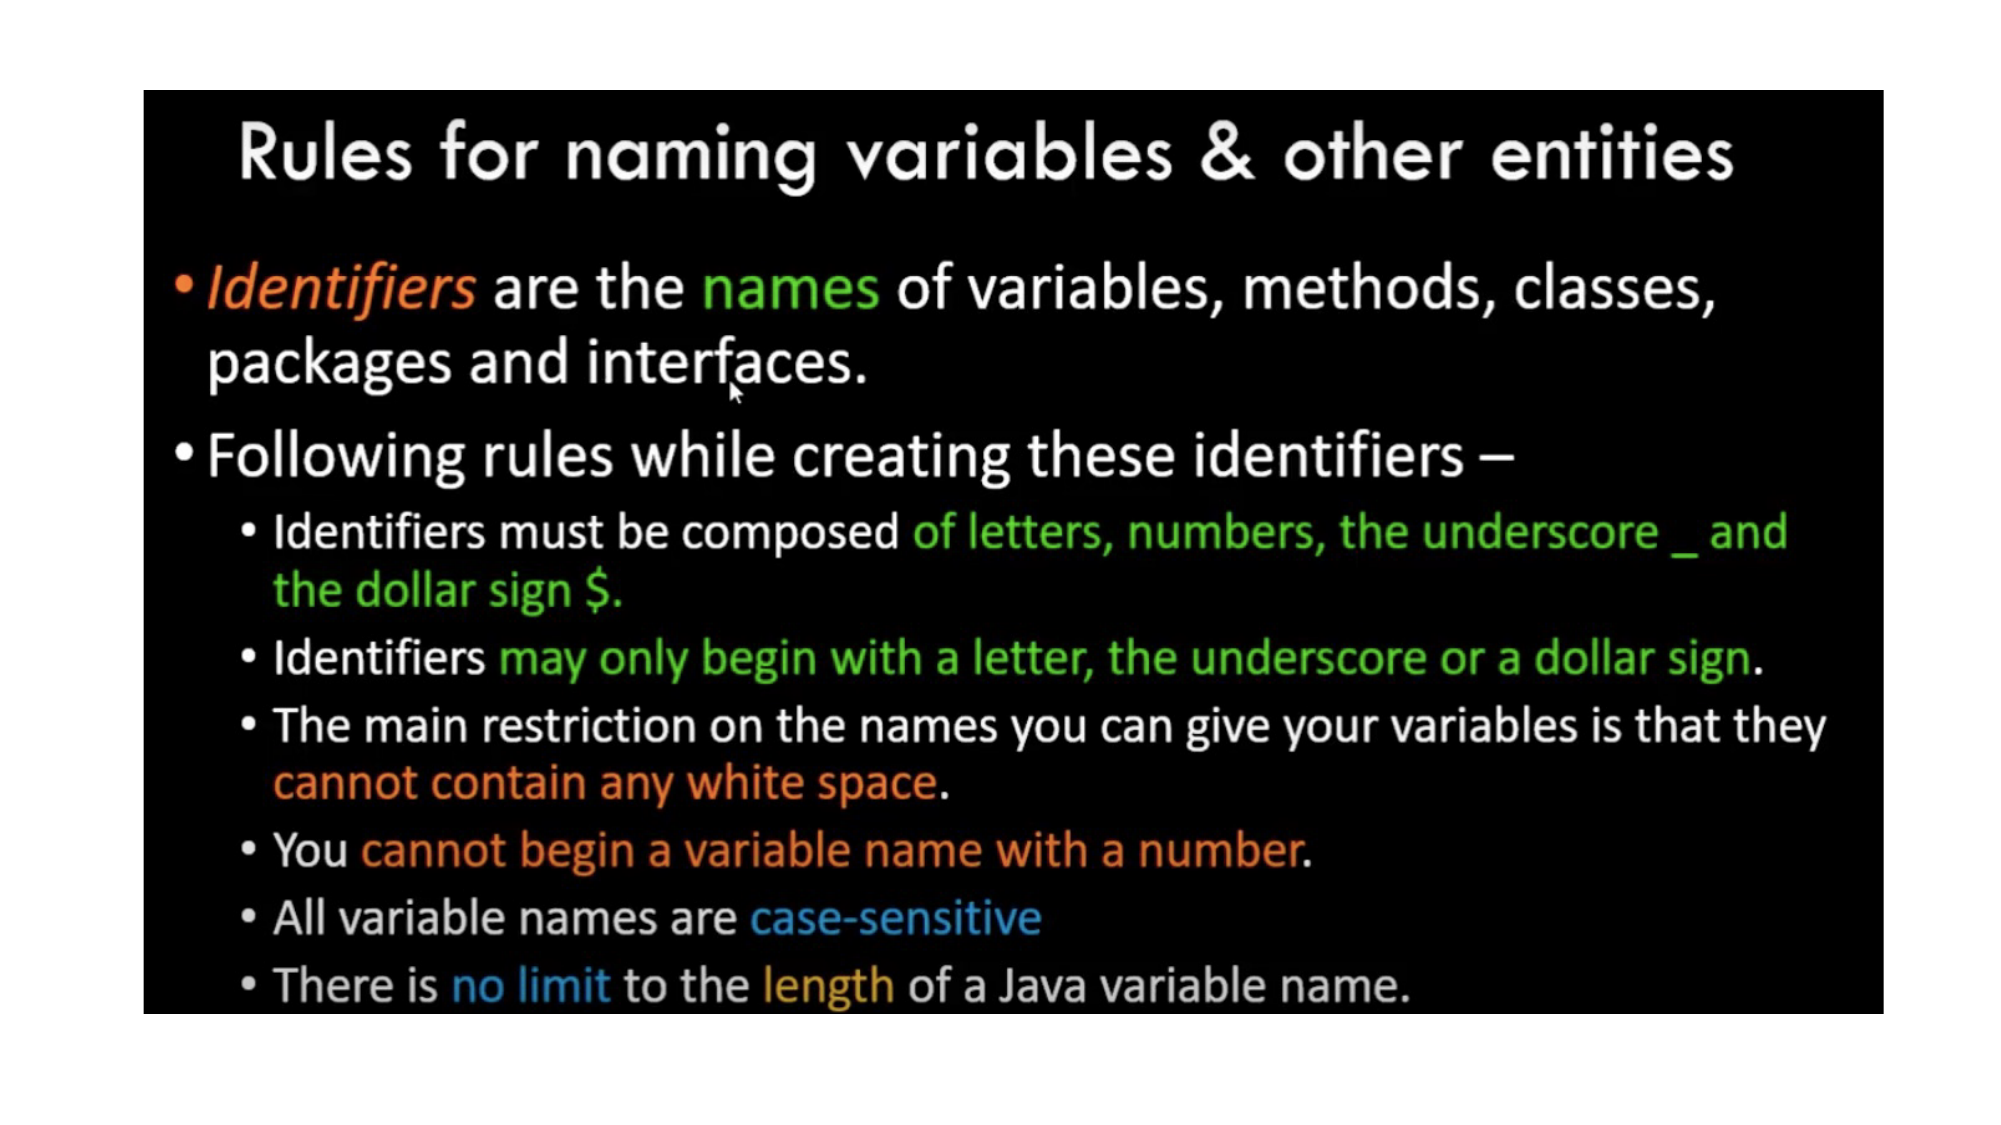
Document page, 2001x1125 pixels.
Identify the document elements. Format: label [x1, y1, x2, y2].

list [143, 89, 1884, 1014]
